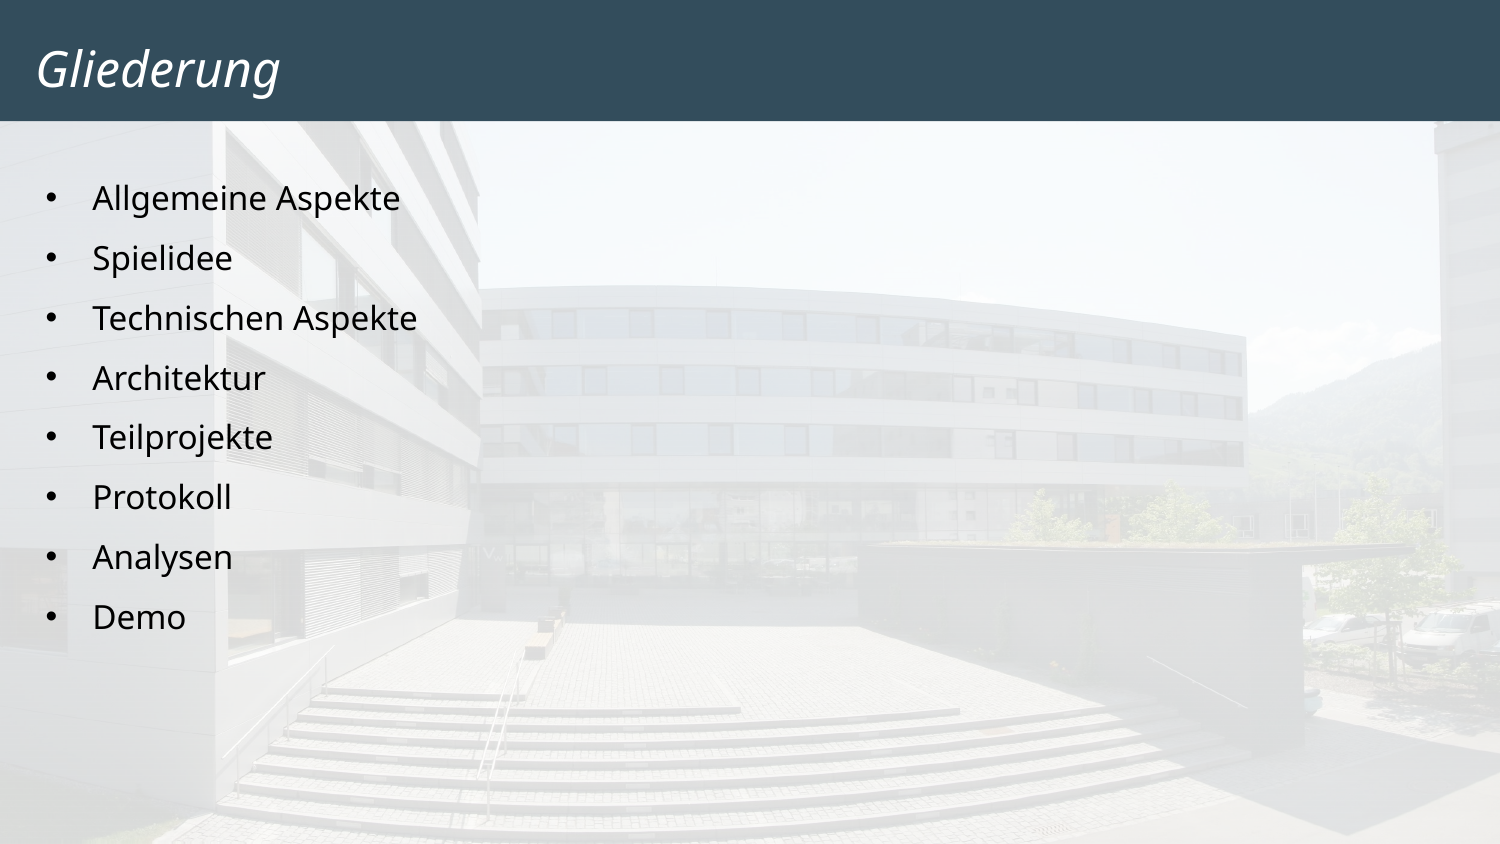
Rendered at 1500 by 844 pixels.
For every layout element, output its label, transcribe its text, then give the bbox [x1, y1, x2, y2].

title Gliederung [20, 22, 1142, 125]
list Allgemeine Aspekte Spielidee Technischen Aspekte Architektur Teilprojekte Protokoll Analysen Demo [30, 142, 1448, 774]
